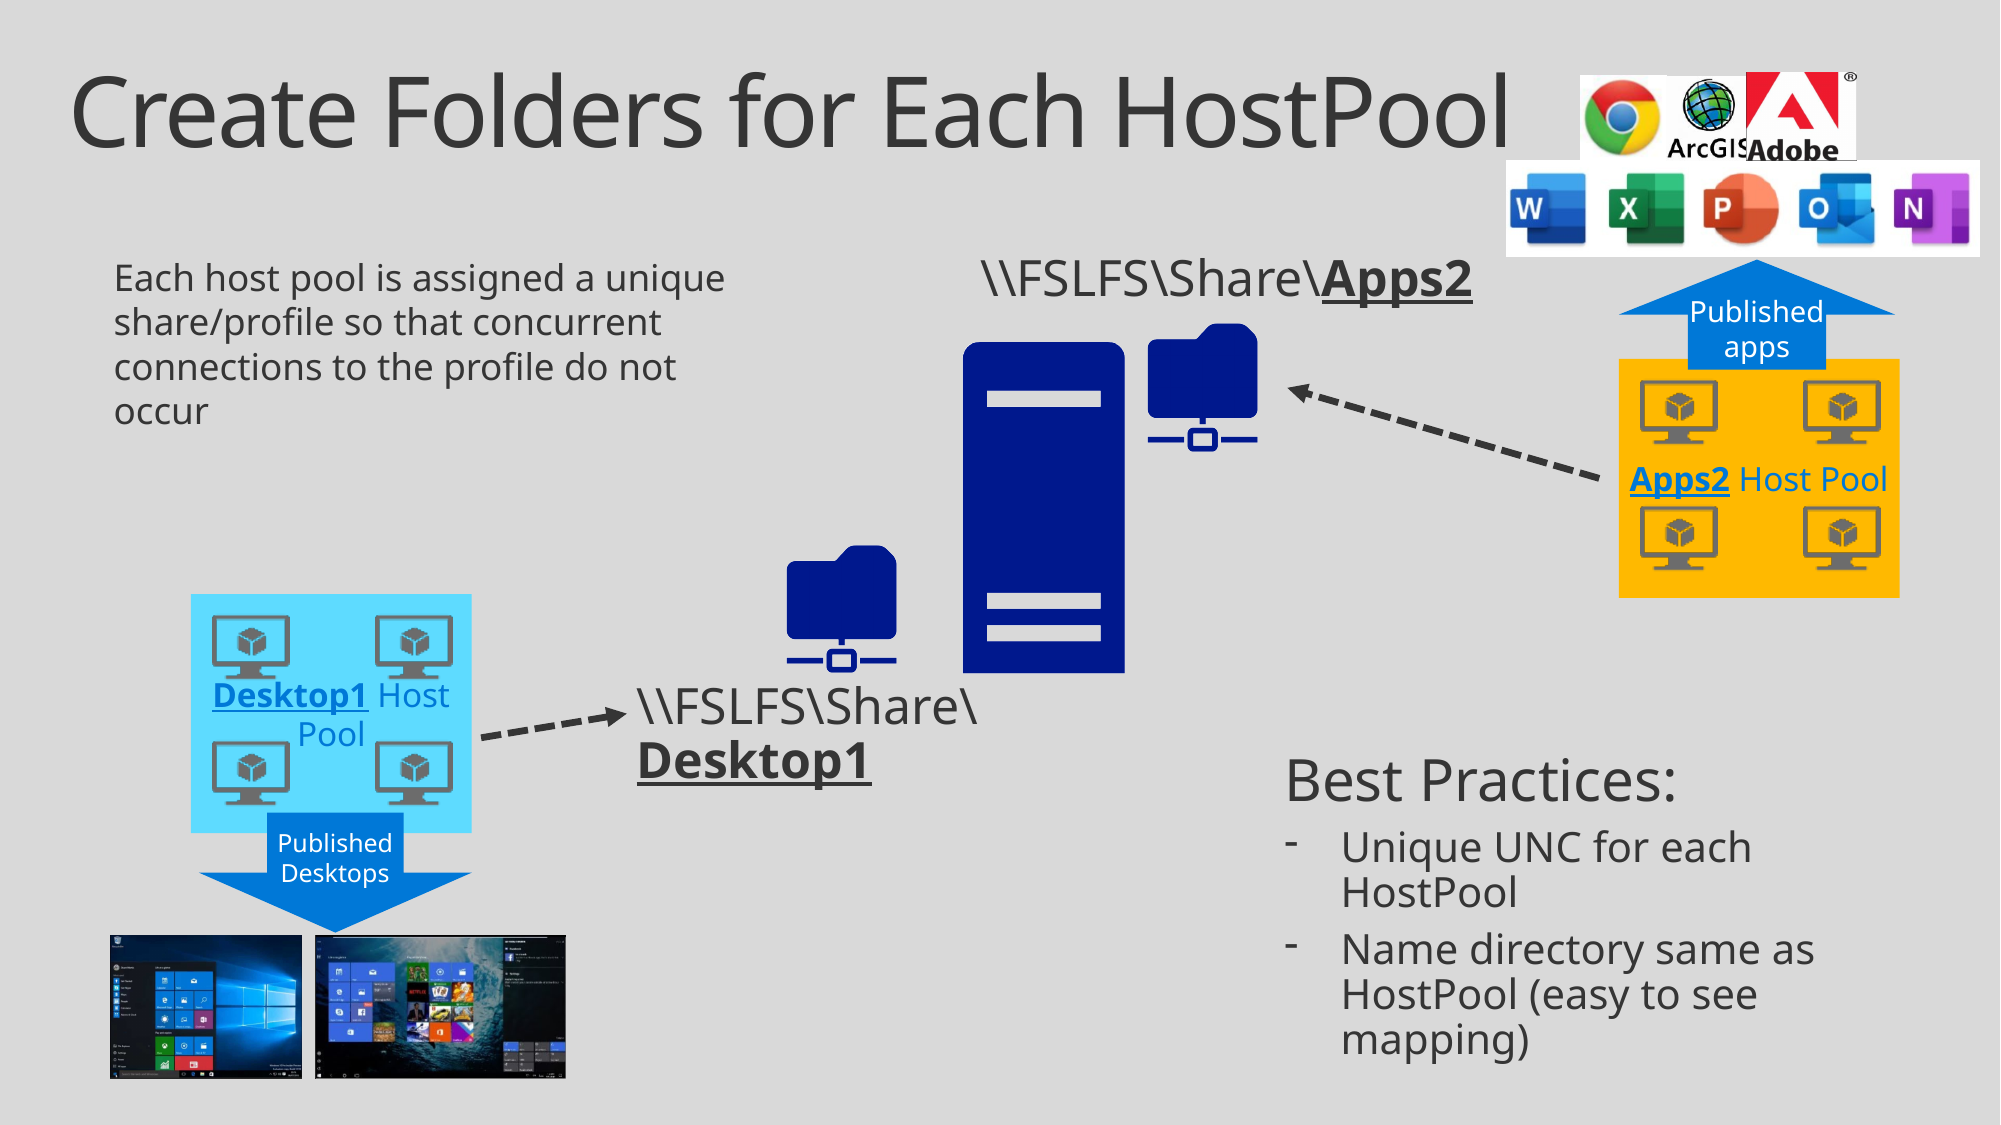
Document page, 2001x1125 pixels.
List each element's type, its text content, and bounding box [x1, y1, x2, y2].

picture [1803, 376, 1881, 449]
picture [212, 737, 290, 810]
title Create Folders for Each HostPool [44, 47, 1957, 196]
text_box Each host pool is assigned a unique share/profile so that concurrent connections to the profile do not occur [98, 247, 785, 439]
picture [212, 611, 290, 684]
text_box Published Desktops [197, 811, 473, 934]
picture [315, 935, 566, 1080]
picture [777, 323, 1267, 674]
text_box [480, 713, 628, 739]
picture [109, 935, 302, 1080]
text_box Published apps [1617, 258, 1897, 371]
picture [1505, 72, 1980, 257]
text_box \\FSLFS\Share\Desktop1 [606, 657, 1227, 814]
picture [1640, 502, 1718, 575]
text_box Best Practices: Unique UNC for each HostPool Name directory same as HostPool (easy to see mapping) [1254, 726, 1945, 1088]
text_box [1287, 387, 1600, 479]
text_box Desktop1 Host Pool [190, 593, 473, 834]
picture [375, 737, 453, 810]
picture [375, 611, 453, 684]
text_box \\FSLFS\Share\Apps2 [950, 229, 1507, 332]
picture [1803, 502, 1881, 575]
text_box Apps2 Host Pool [1618, 358, 1900, 599]
picture [1640, 376, 1718, 449]
